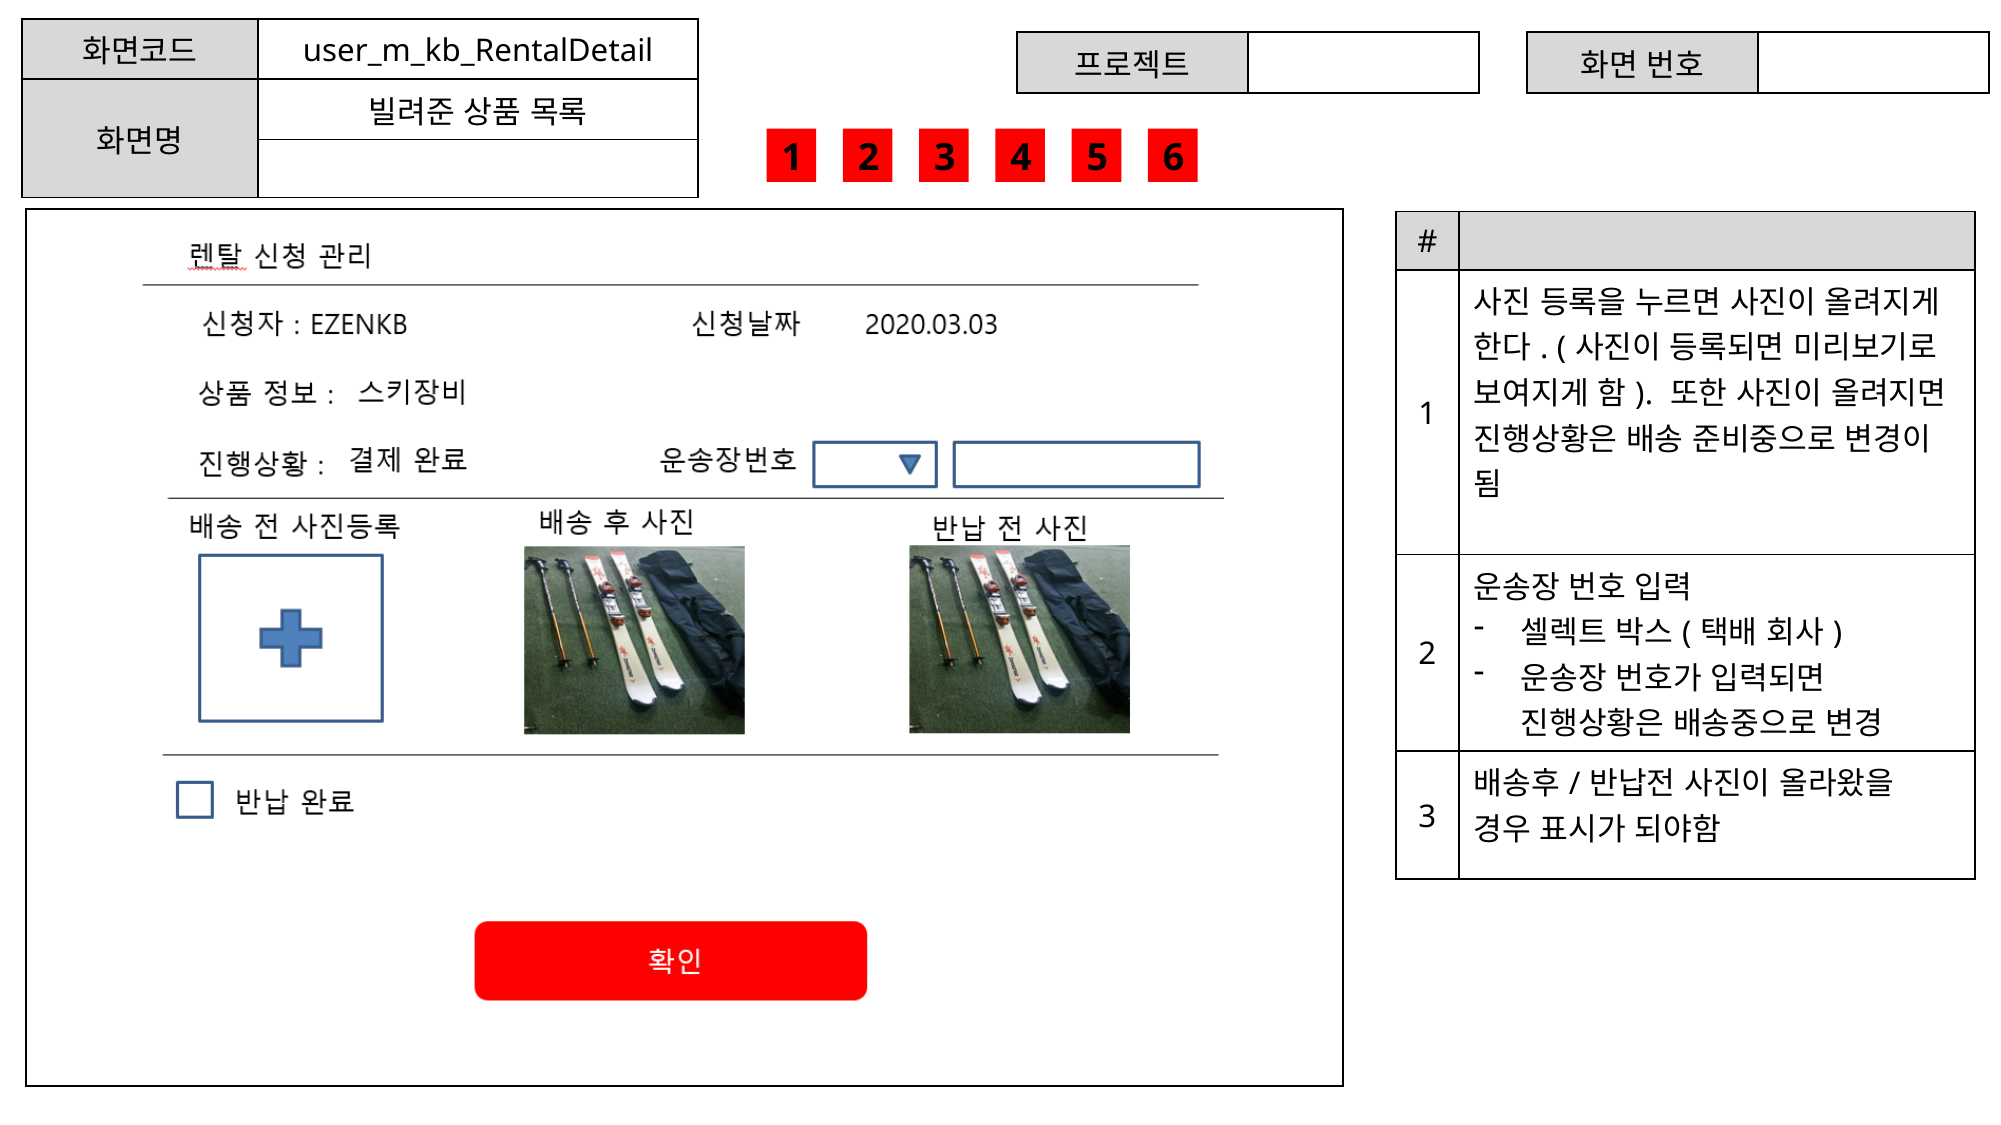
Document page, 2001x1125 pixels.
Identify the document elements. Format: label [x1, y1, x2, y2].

table_header [23, 20, 257, 78]
table_cell [23, 80, 257, 197]
text_box [766, 128, 817, 182]
table_header [1460, 212, 1974, 269]
table_header [1759, 33, 1988, 92]
table_cell [1460, 555, 1974, 750]
table_cell [1397, 271, 1458, 554]
table_header [1249, 33, 1478, 92]
text_box [1071, 128, 1122, 182]
picture [139, 220, 1225, 1010]
table_header [1528, 33, 1757, 92]
table_header [1397, 212, 1458, 269]
text_box [919, 128, 969, 182]
table_header [1018, 33, 1247, 92]
text_box [842, 128, 893, 182]
text_box [995, 128, 1045, 182]
table_cell [1397, 752, 1458, 878]
table_cell [259, 140, 697, 197]
table_cell [1460, 752, 1974, 878]
table_cell [1460, 271, 1974, 554]
table_header [259, 20, 697, 78]
table_cell [1397, 555, 1458, 750]
text_box [25, 208, 1344, 1087]
text_box [1147, 128, 1198, 182]
table_cell [259, 80, 697, 139]
